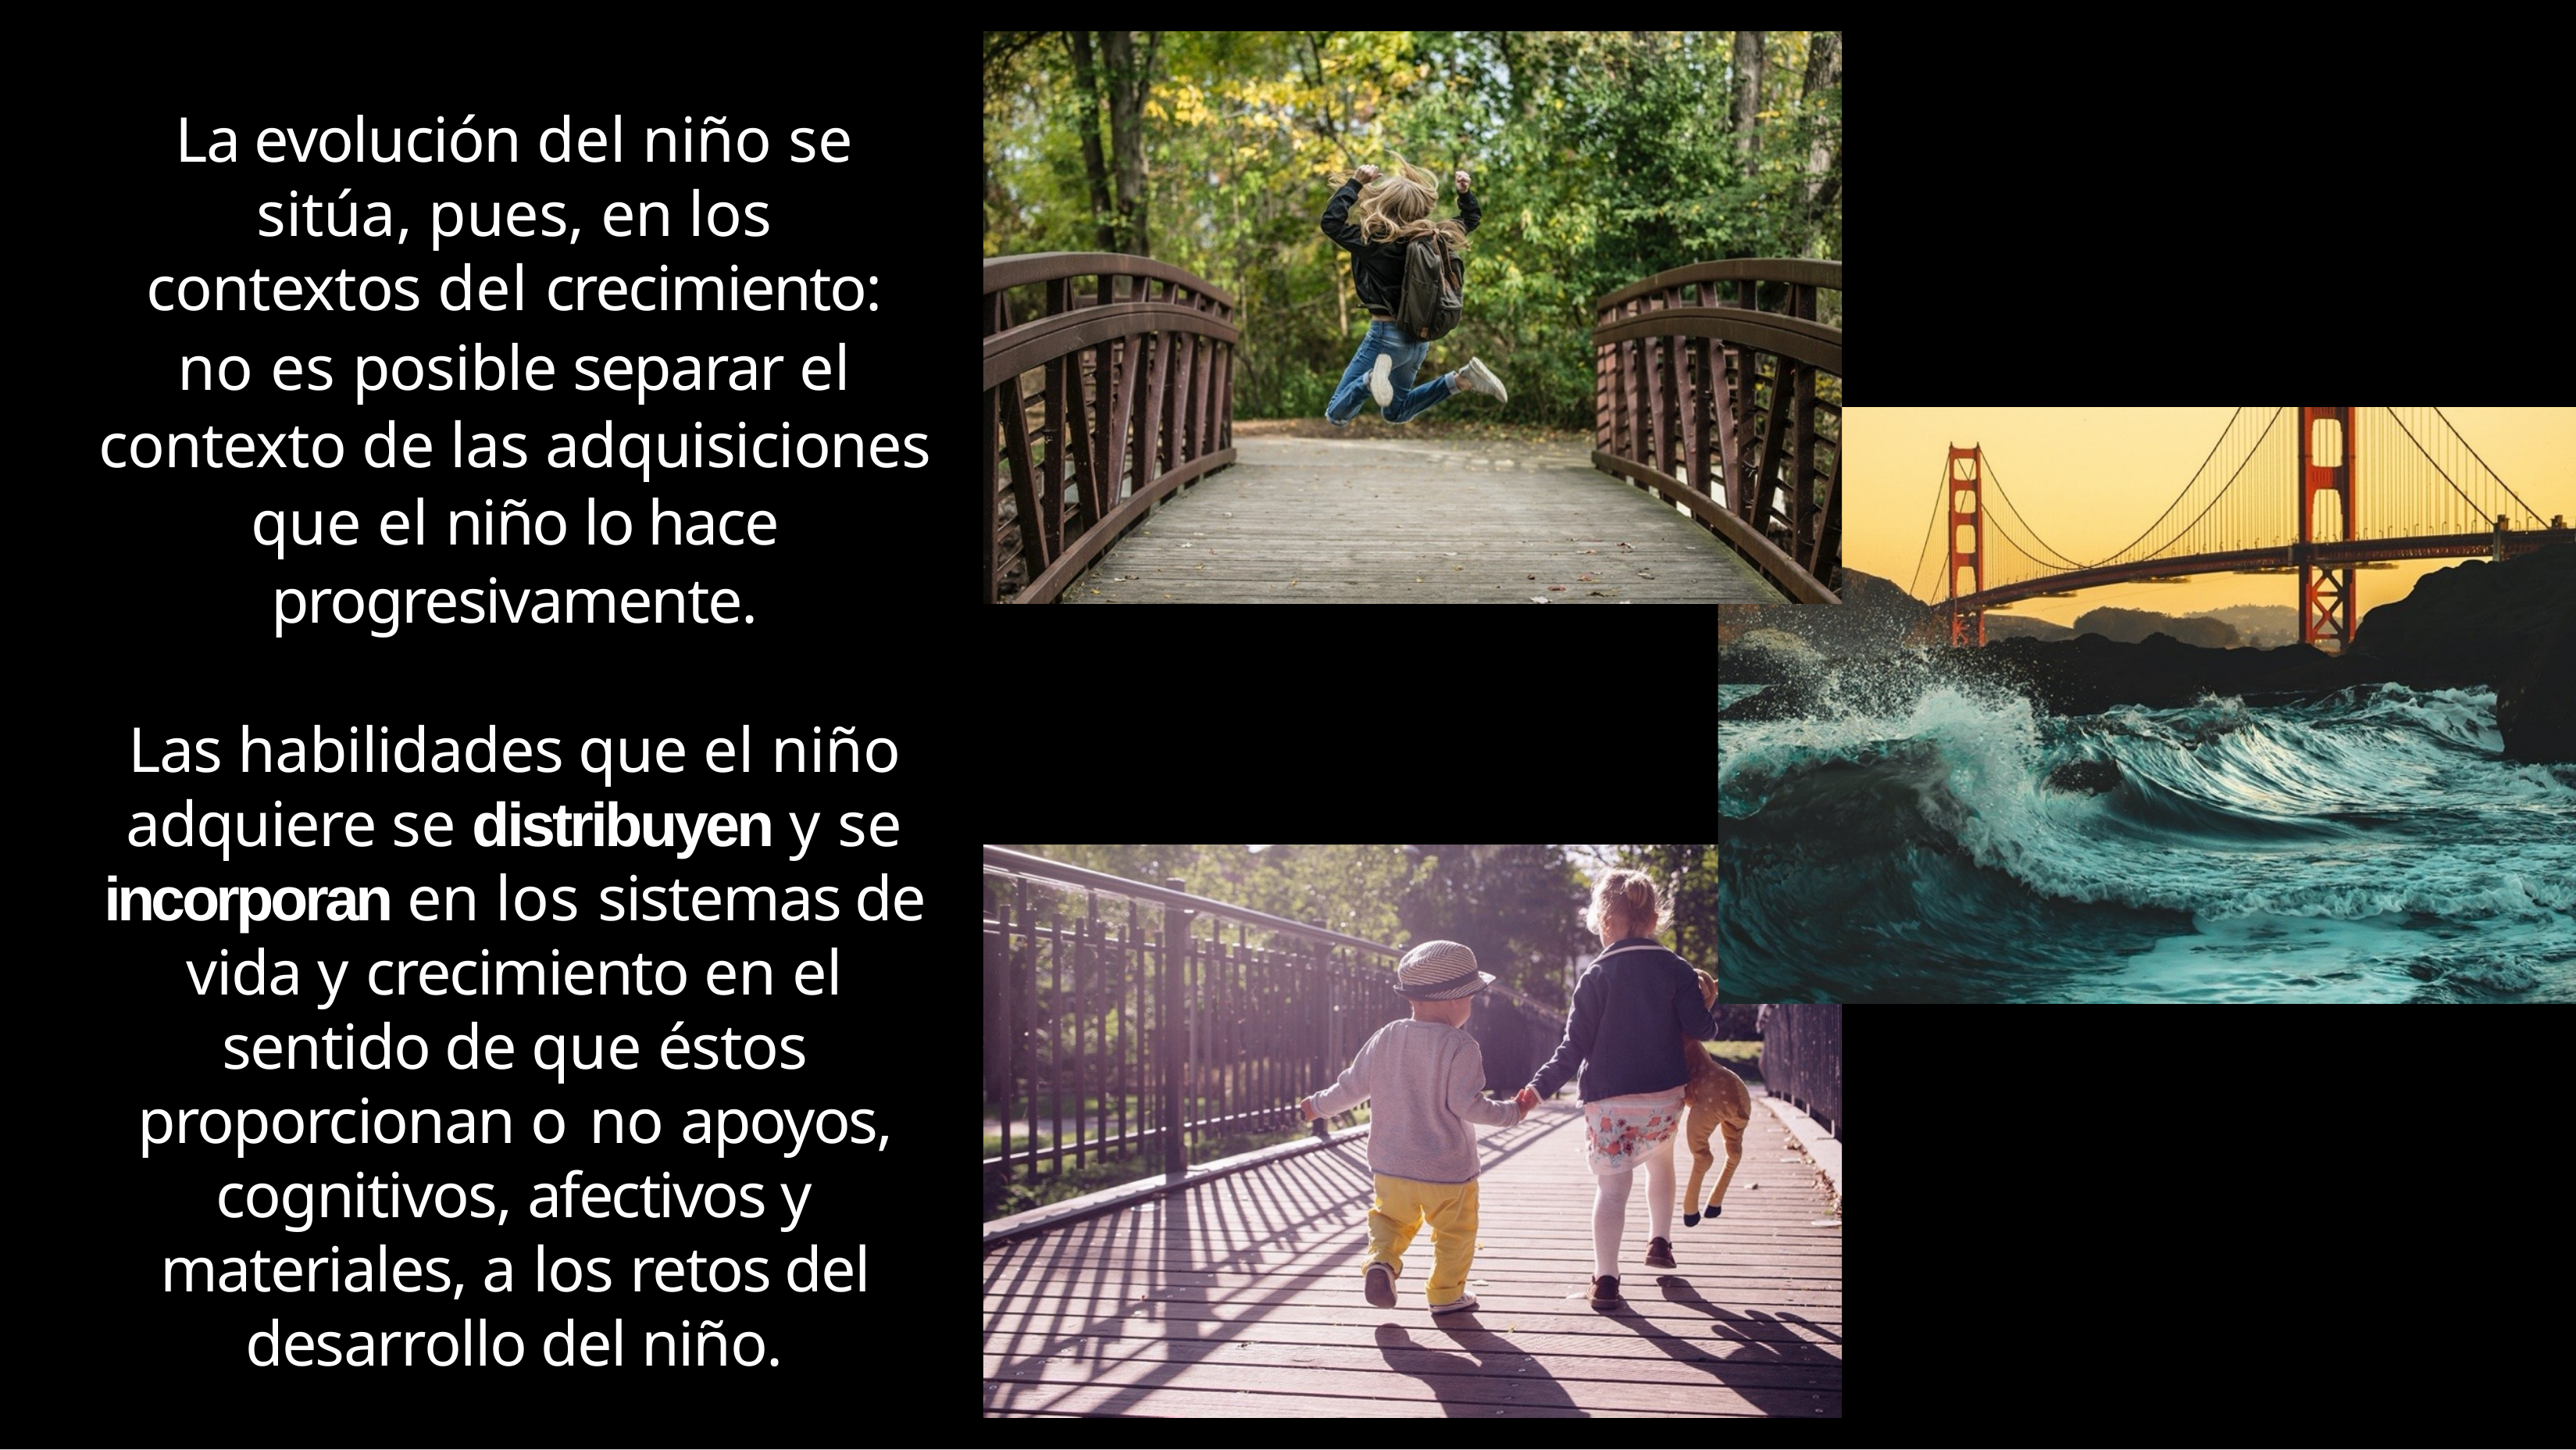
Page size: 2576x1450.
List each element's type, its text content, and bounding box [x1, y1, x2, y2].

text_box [983, 31, 2576, 1418]
text_box La evolución del niño se sitúa, pues, en los contextos del crecimiento: no es posible separar el contexto de las adquisiciones que el niño lo hace progresivamente. Las habilidades que el niño adquiere se distribuyen y se incorporan en los sistemas de vida y crecimiento en el sentido de que éstos proporcionan o no apoyos, cognitivos, afectivos y materiales, a los retos del desarrollo del niño. [84, 98, 945, 1379]
